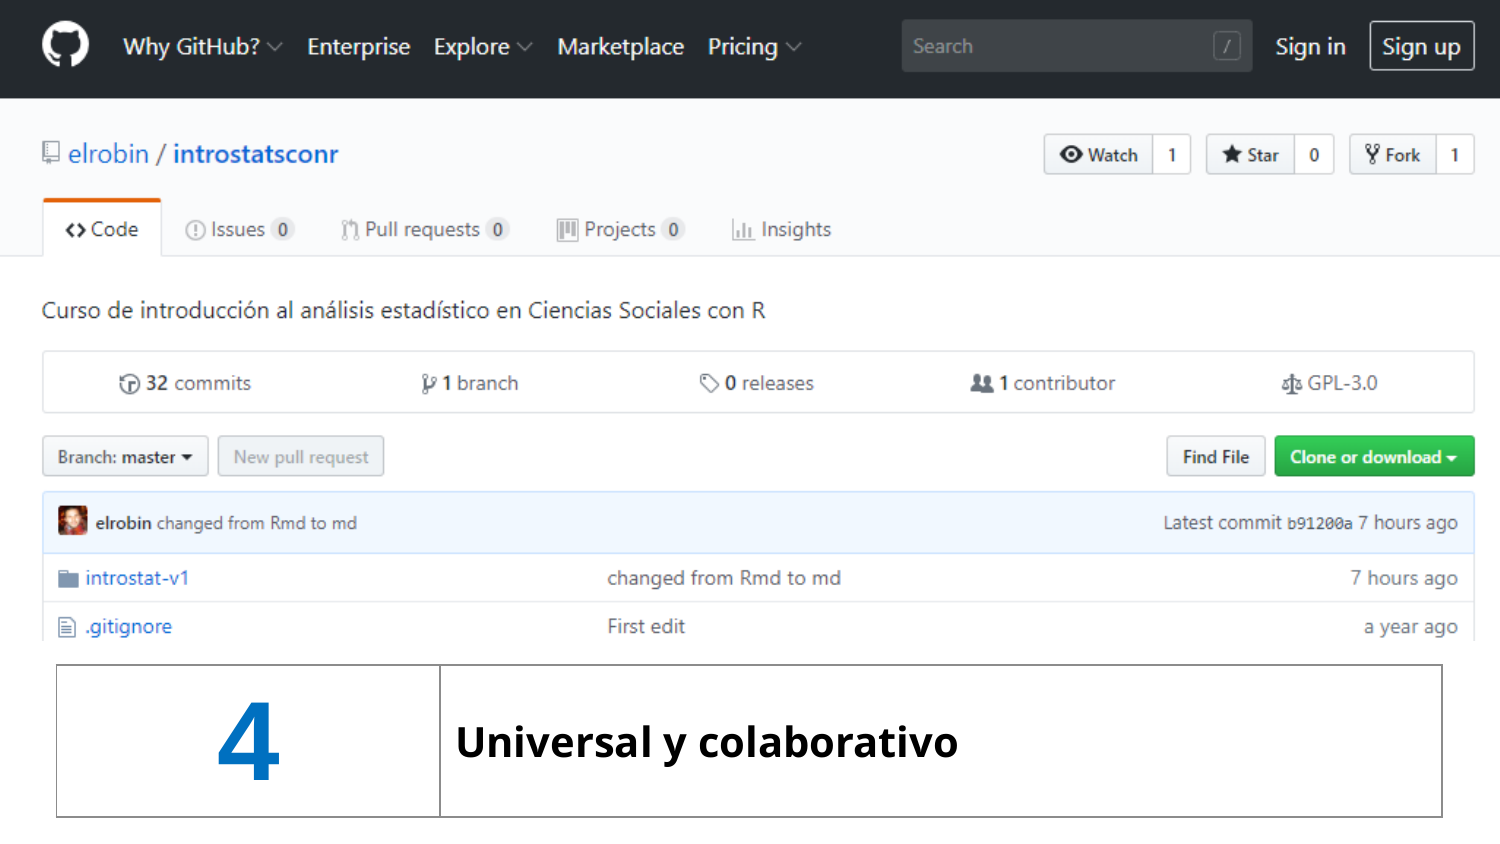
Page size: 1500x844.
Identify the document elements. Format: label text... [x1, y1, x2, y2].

picture [0, 0, 1500, 641]
table_header Universal y colaborativo [441, 666, 1441, 816]
table_header 4 [57, 666, 439, 816]
